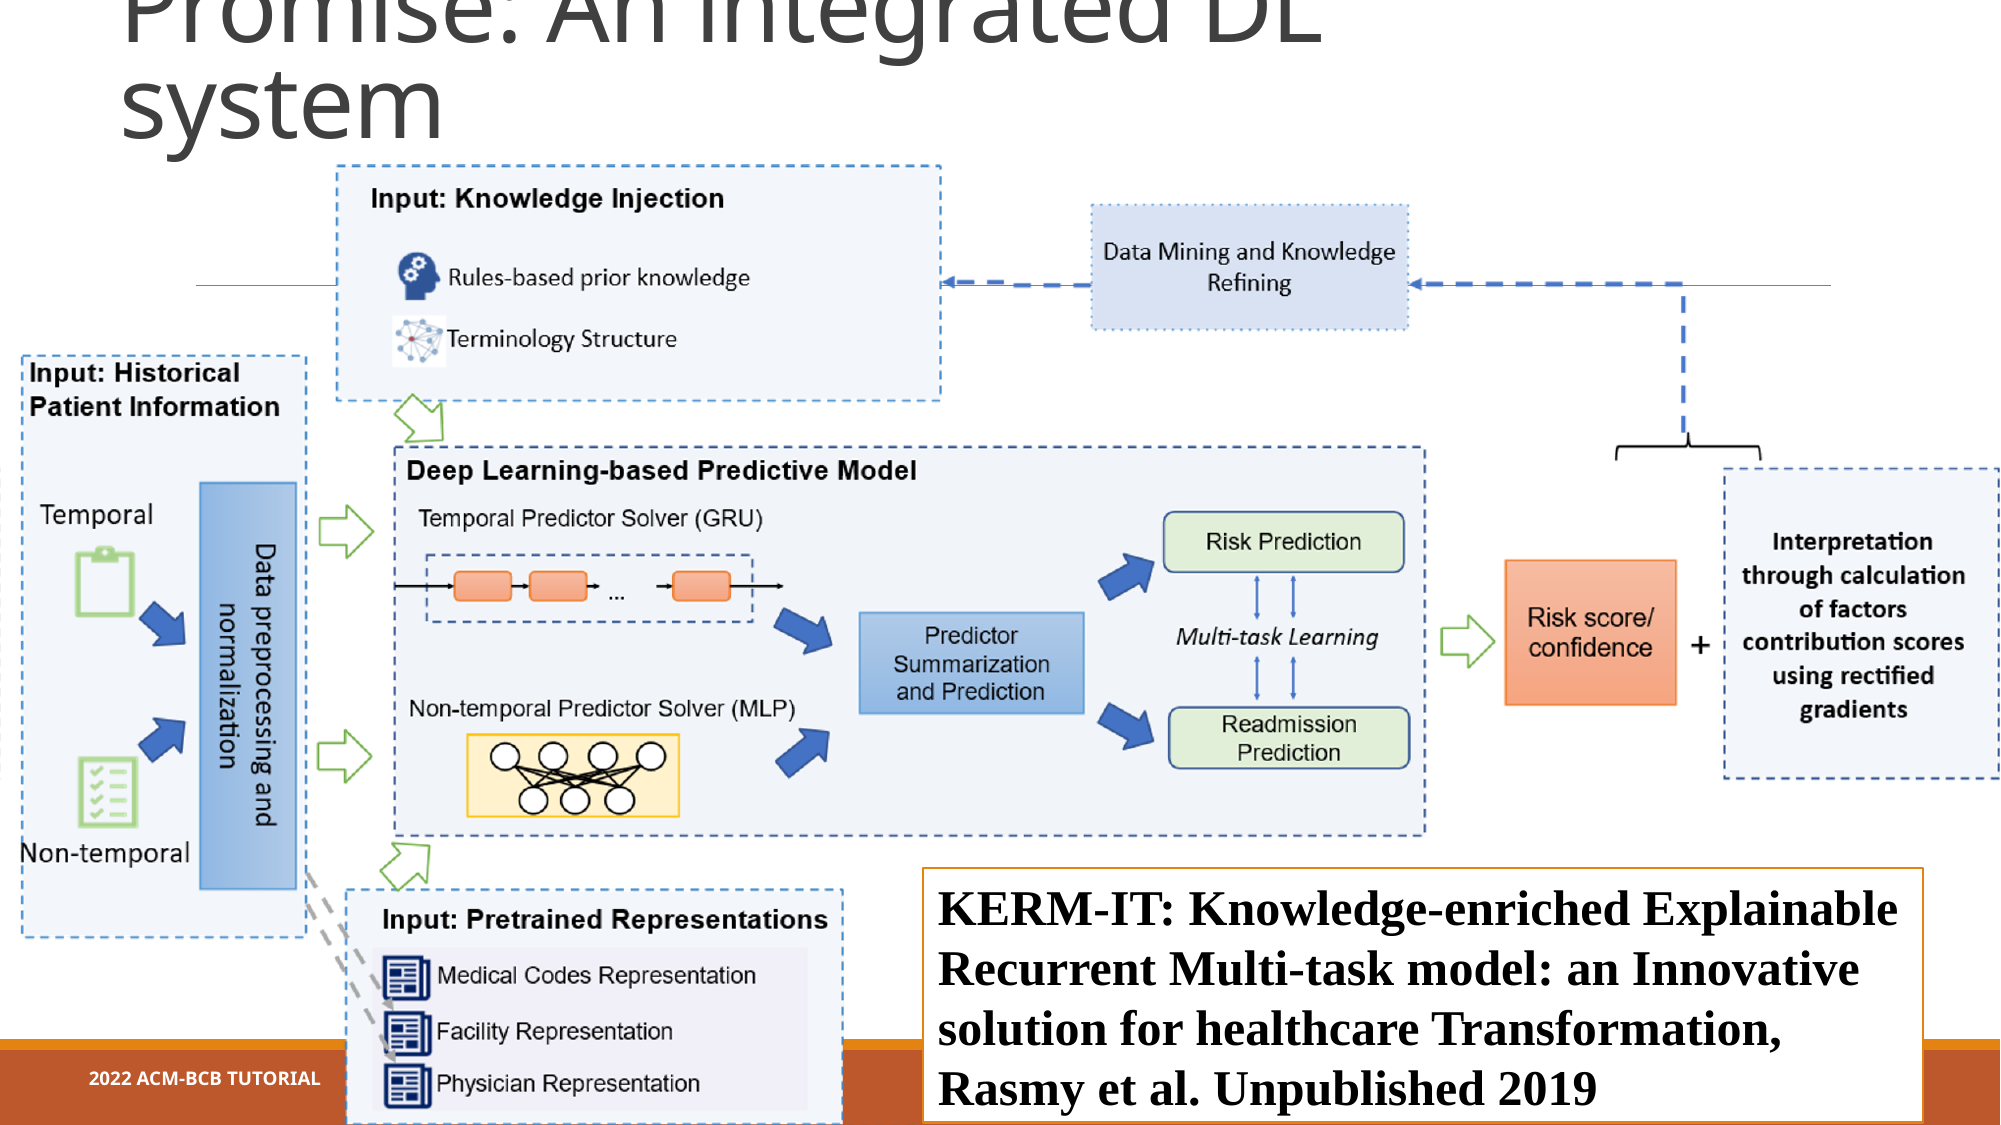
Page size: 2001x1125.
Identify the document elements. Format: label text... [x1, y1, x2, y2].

picture [0, 163, 2000, 1125]
title Promise: An integrated DL system [119, 61, 1604, 158]
